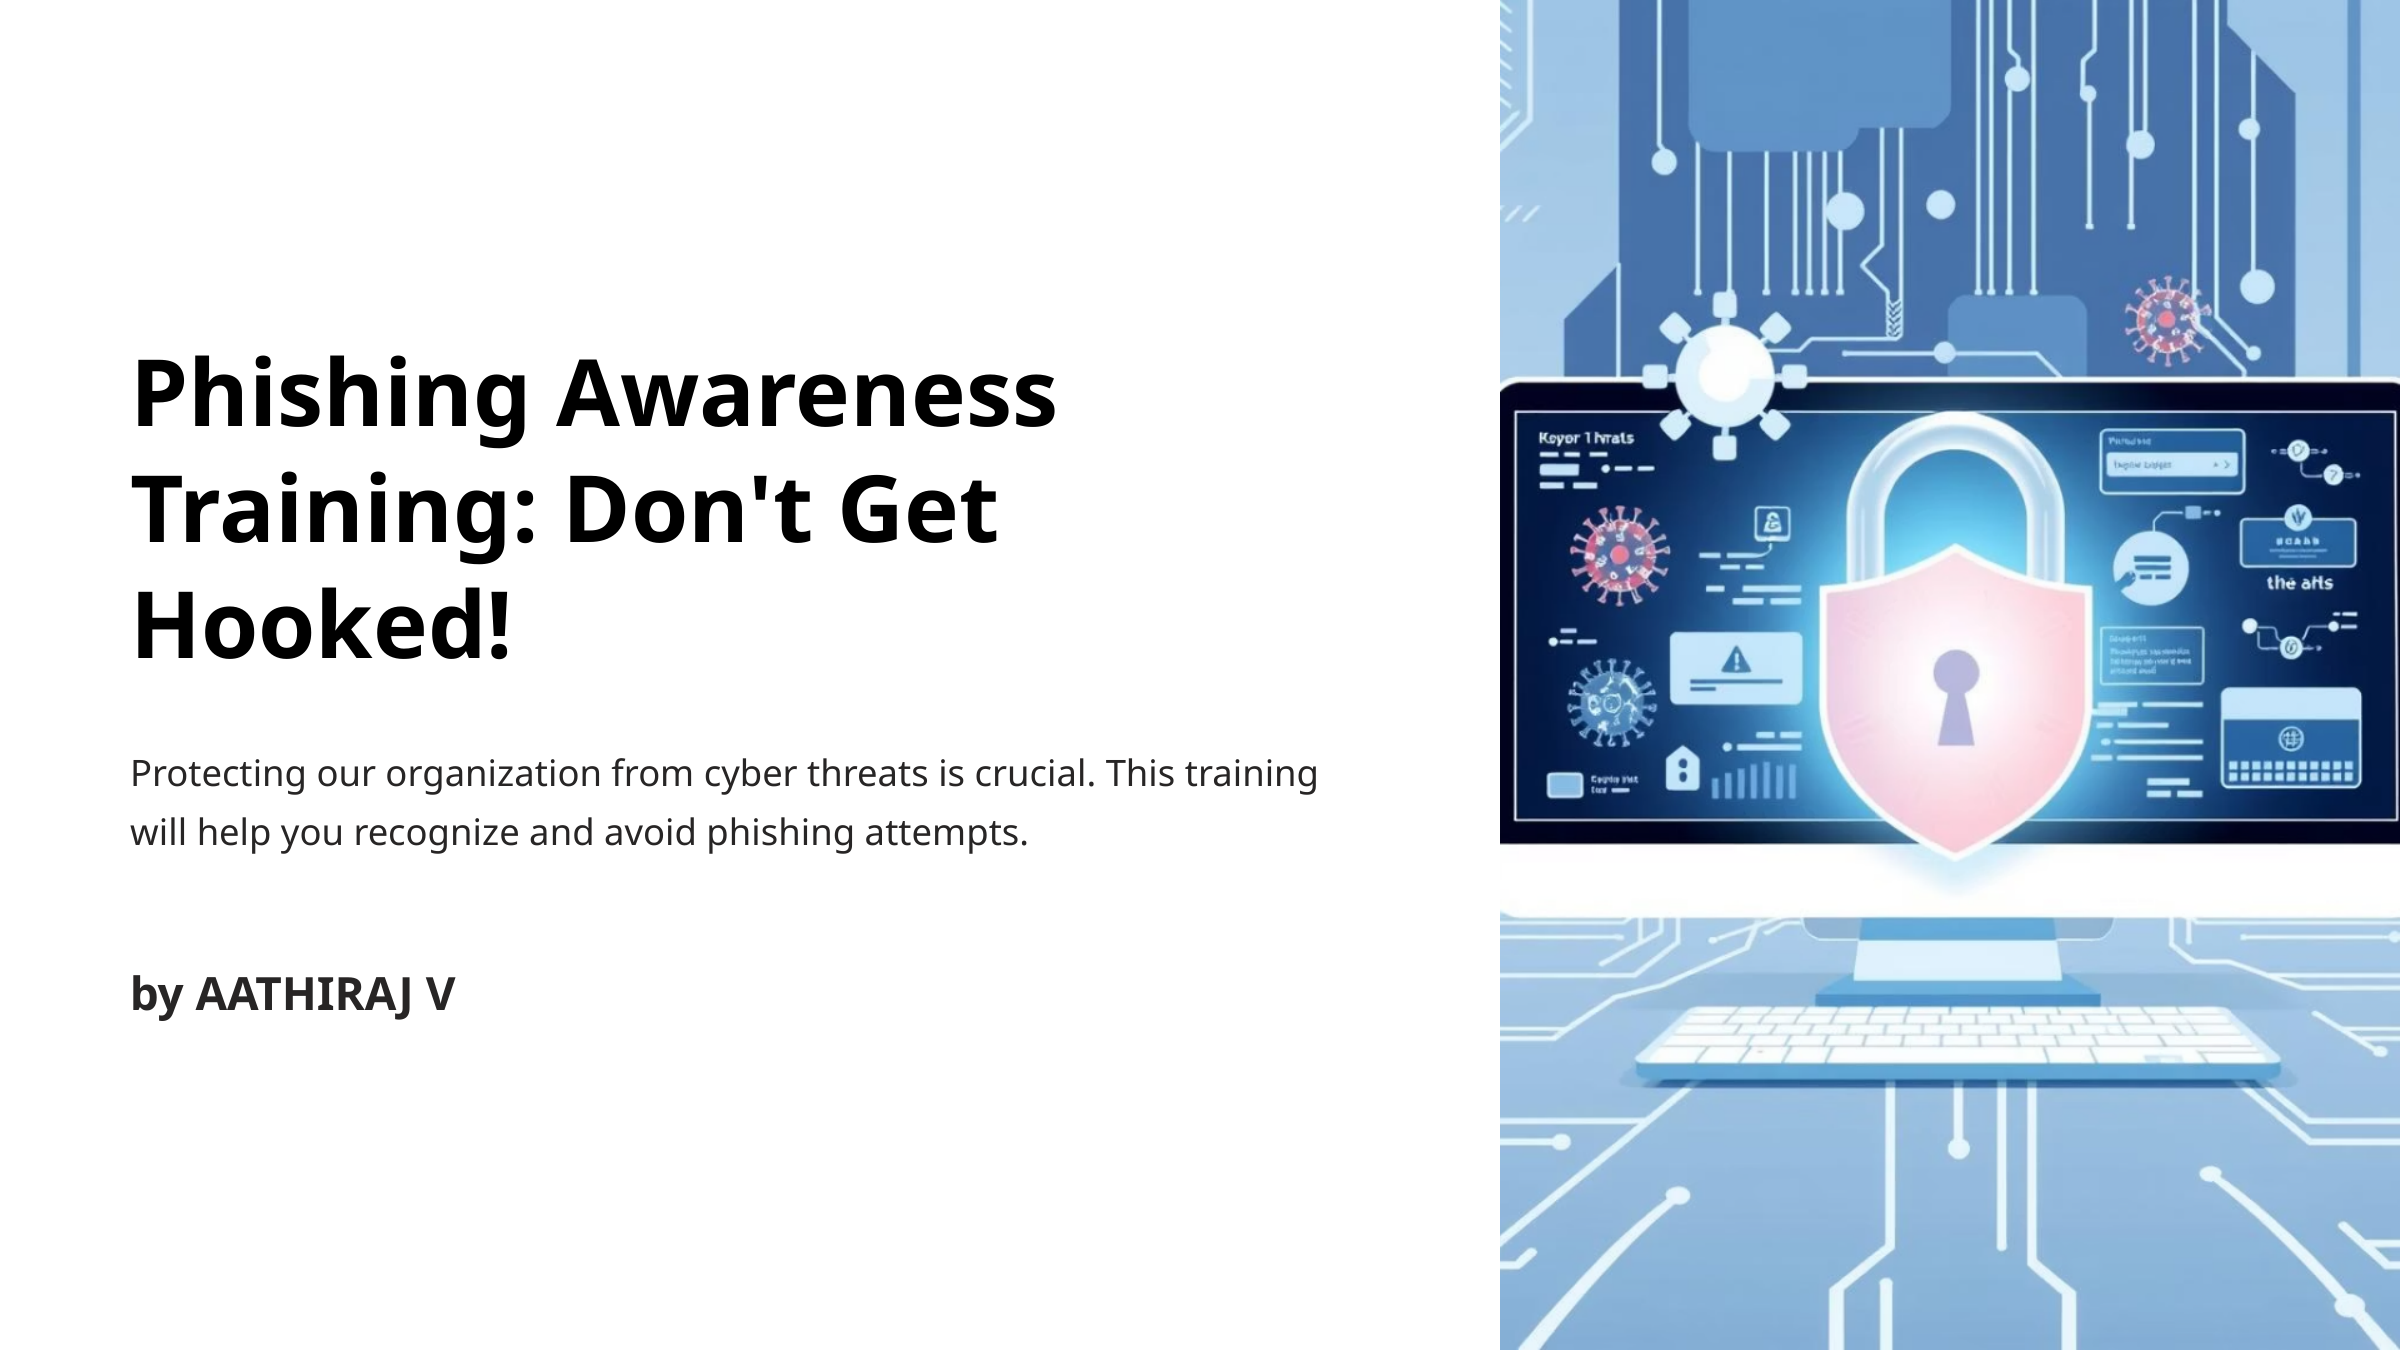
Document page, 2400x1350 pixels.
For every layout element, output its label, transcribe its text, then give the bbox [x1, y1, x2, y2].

text_box by AATHIRAJ V [129, 954, 603, 1020]
text_box Protecting our organization from cyber threats is crucial. This training will help you recognize and avoid phishing attempts. [130, 734, 1370, 913]
picture [1499, 0, 2400, 1350]
text_box Phishing Awareness Training: Don't Get Hooked! [130, 329, 1370, 679]
